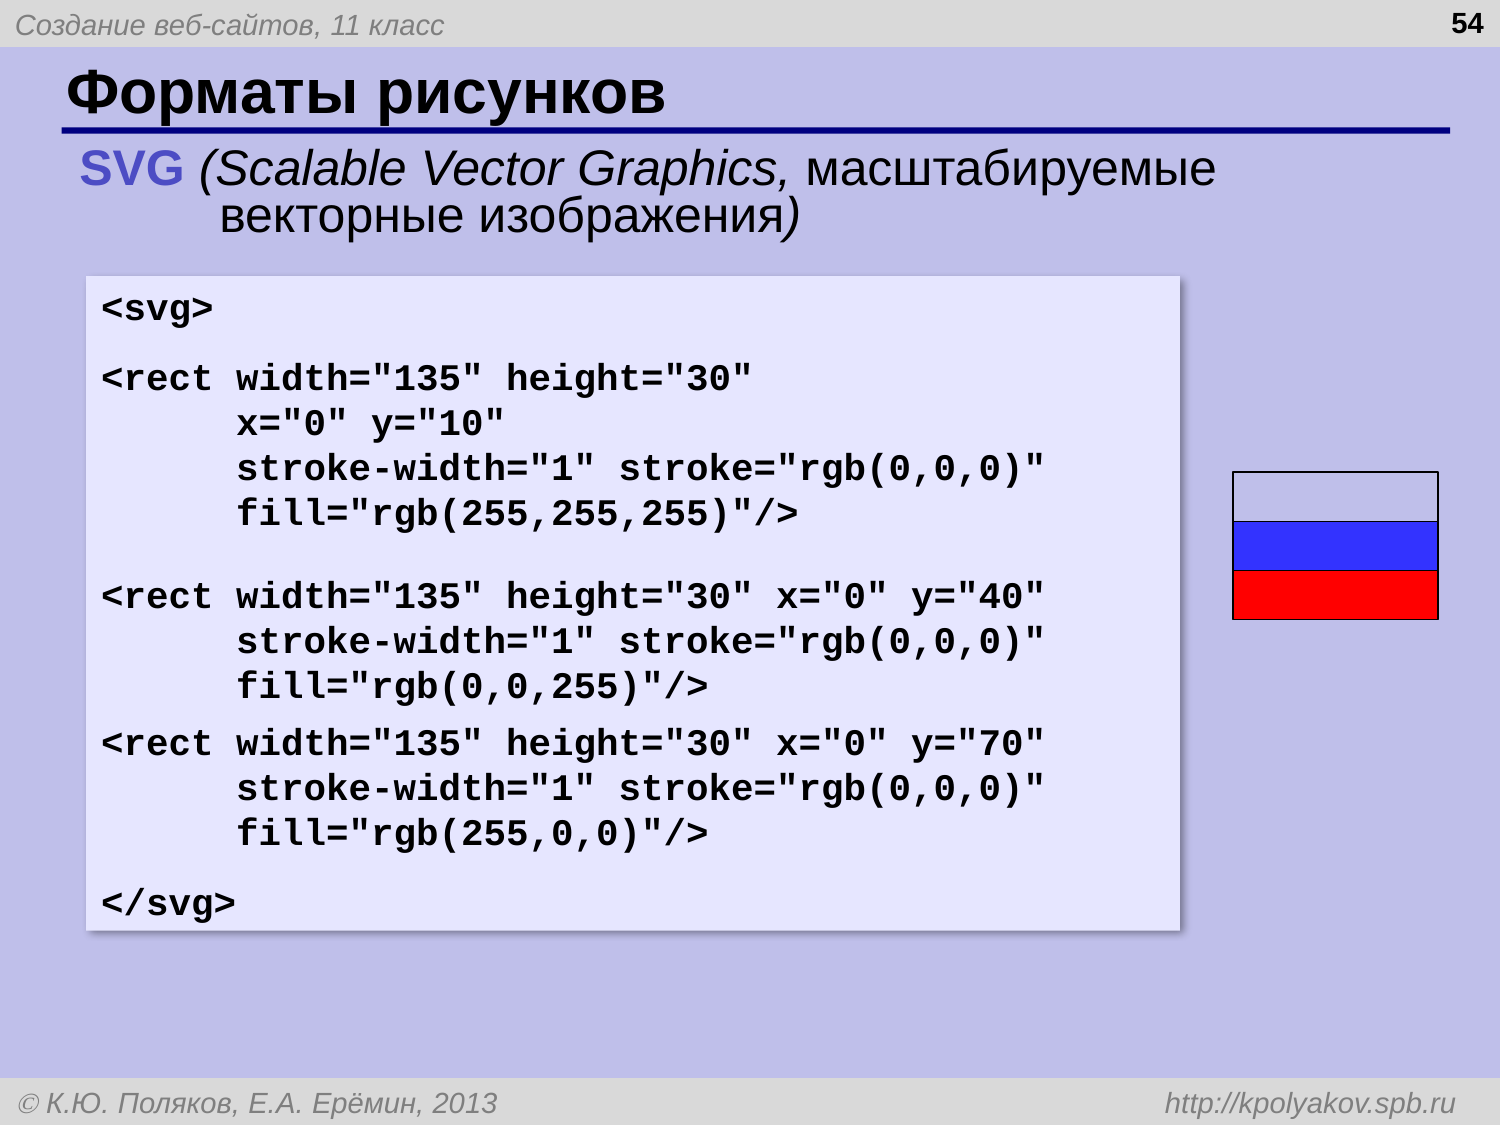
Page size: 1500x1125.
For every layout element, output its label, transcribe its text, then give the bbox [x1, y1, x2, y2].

text_box <svg> <rect width="135" height="30" x="0" y="10" stroke-width="1" stroke="rgb(0,0,0)" fill="rgb(255,255,255)"/> <rect width="135" height="30" x="0" y="40" stroke-width="1" stroke="rgb(0,0,0)" fill="rgb(0,0,255)"/> <rect width="135" height="30" x="0" y="70" stroke-width="1" stroke="rgb(0,0,0)" fill="rgb(255,0,0)"/> </svg> [86, 276, 1180, 931]
text_box [1231, 470, 1440, 519]
title Форматы рисунков [51, 49, 1425, 127]
text_box [1231, 519, 1440, 568]
text_box SVG (Scalable Vector Graphics, масштабируемые векторные изображения) [64, 139, 1448, 250]
slide_number 54 [1148, 0, 1500, 75]
text_box [1231, 568, 1440, 622]
